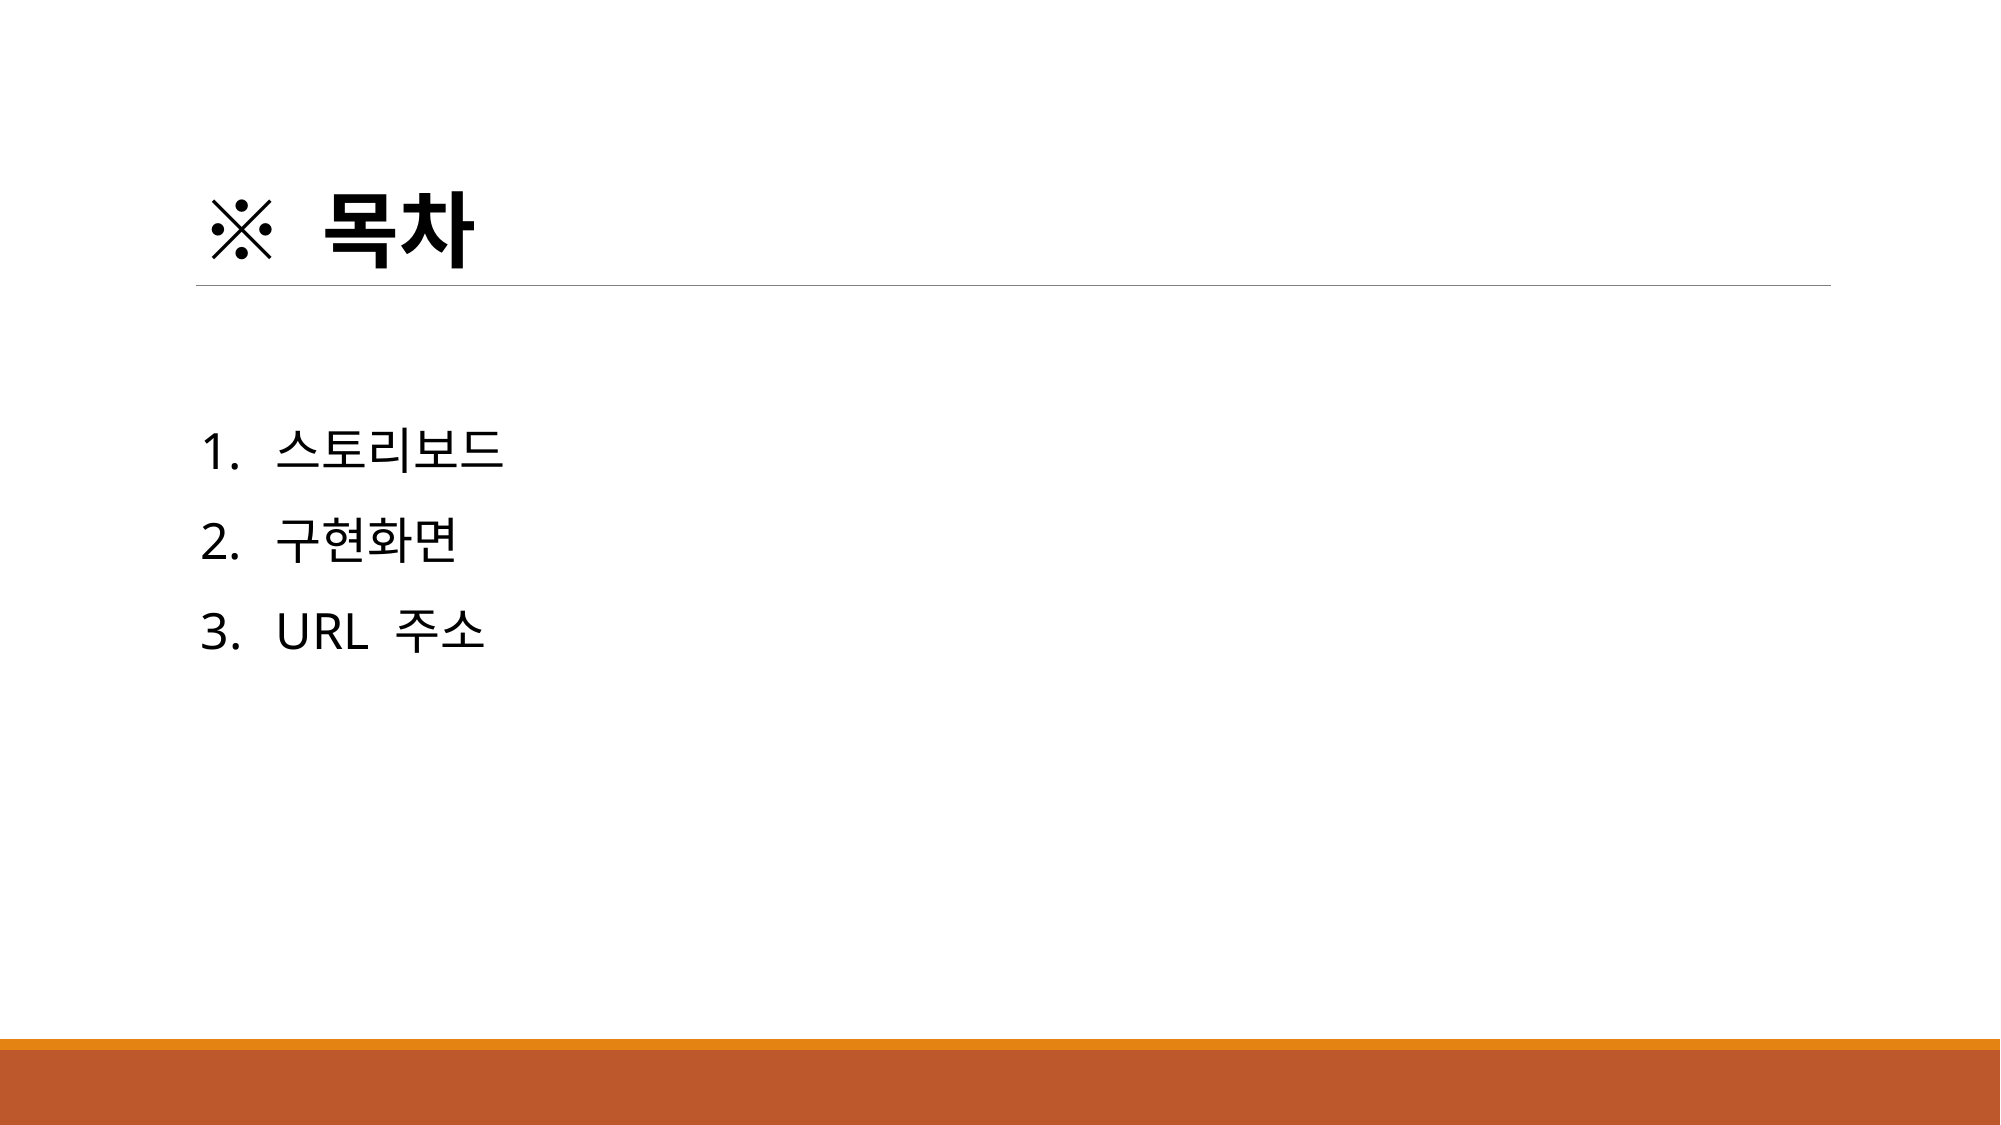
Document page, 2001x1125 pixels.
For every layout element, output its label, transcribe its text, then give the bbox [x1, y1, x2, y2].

text_box ※ 목차 [186, 171, 1826, 286]
text_box 스토리보드 구현화면 URL 주소 [186, 382, 1826, 668]
